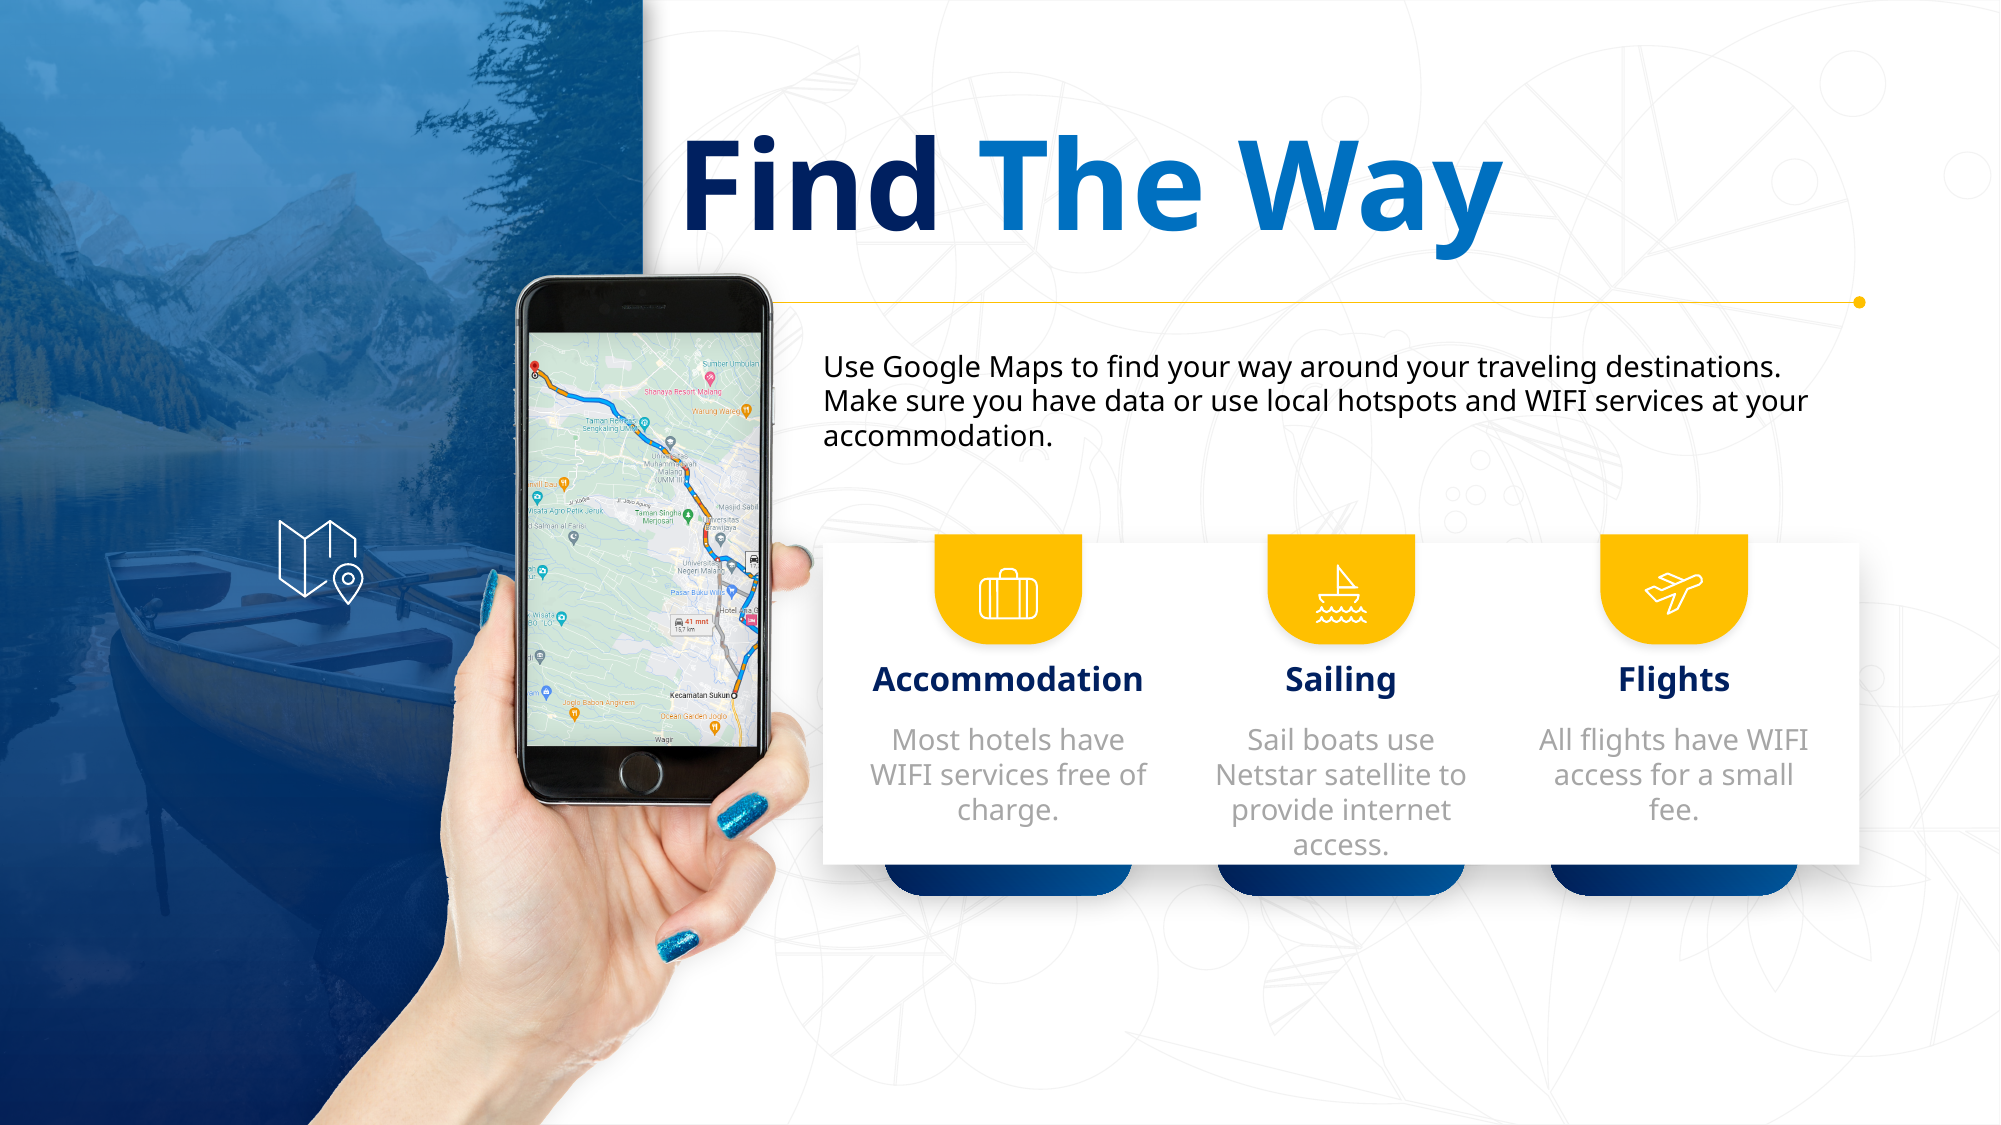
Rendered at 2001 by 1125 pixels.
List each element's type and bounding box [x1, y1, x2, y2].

text_box [980, 568, 1037, 619]
text_box [1193, 658, 1489, 828]
text_box [279, 521, 363, 604]
picture [0, 0, 832, 1125]
text_box [643, 0, 2000, 1125]
text_box [860, 658, 1157, 828]
text_box [1316, 565, 1366, 623]
text_box [1645, 573, 1703, 614]
text_box [1526, 658, 1822, 828]
